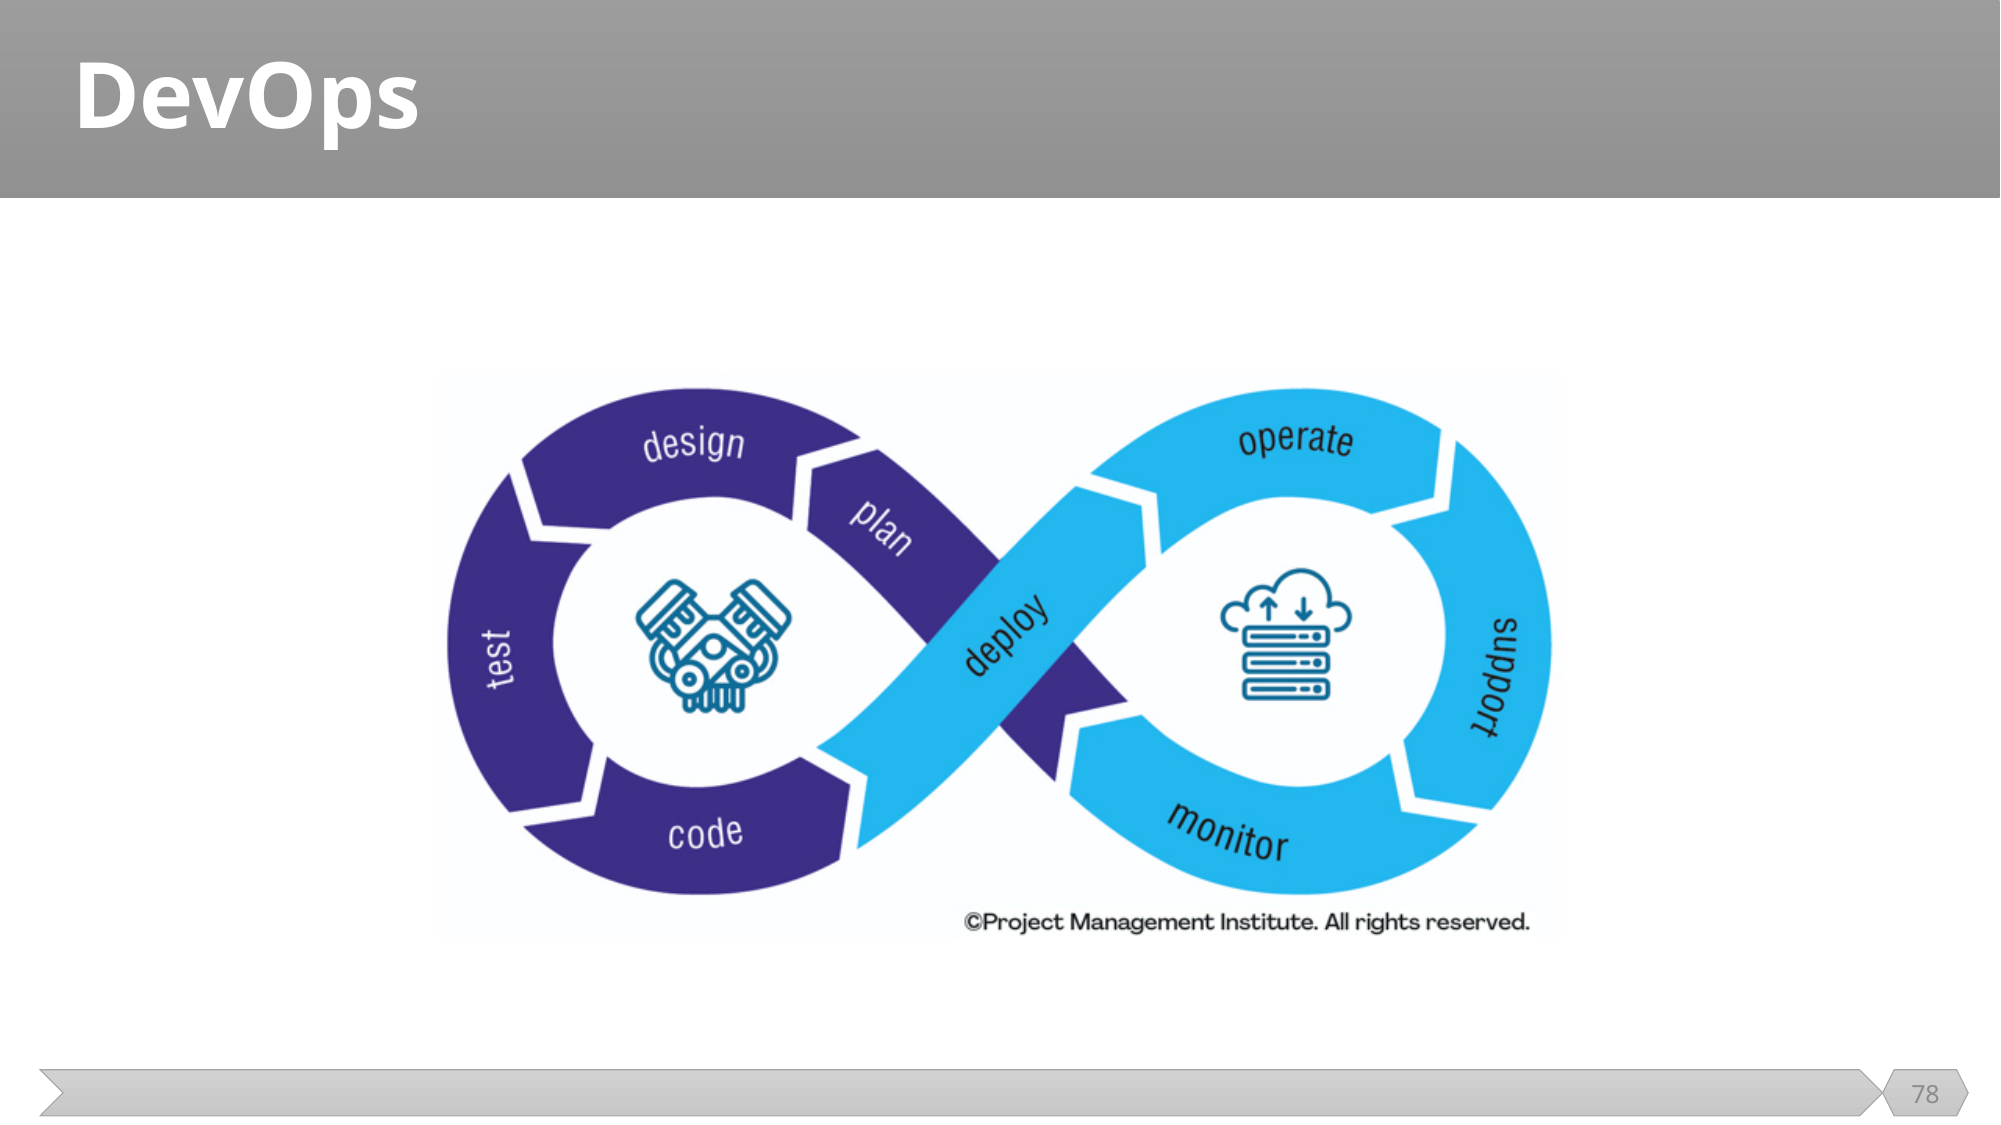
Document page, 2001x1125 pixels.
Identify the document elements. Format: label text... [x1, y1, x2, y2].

title DevOps [56, 0, 1969, 199]
slide_number 78 [1882, 1065, 1969, 1125]
picture [438, 374, 1562, 939]
